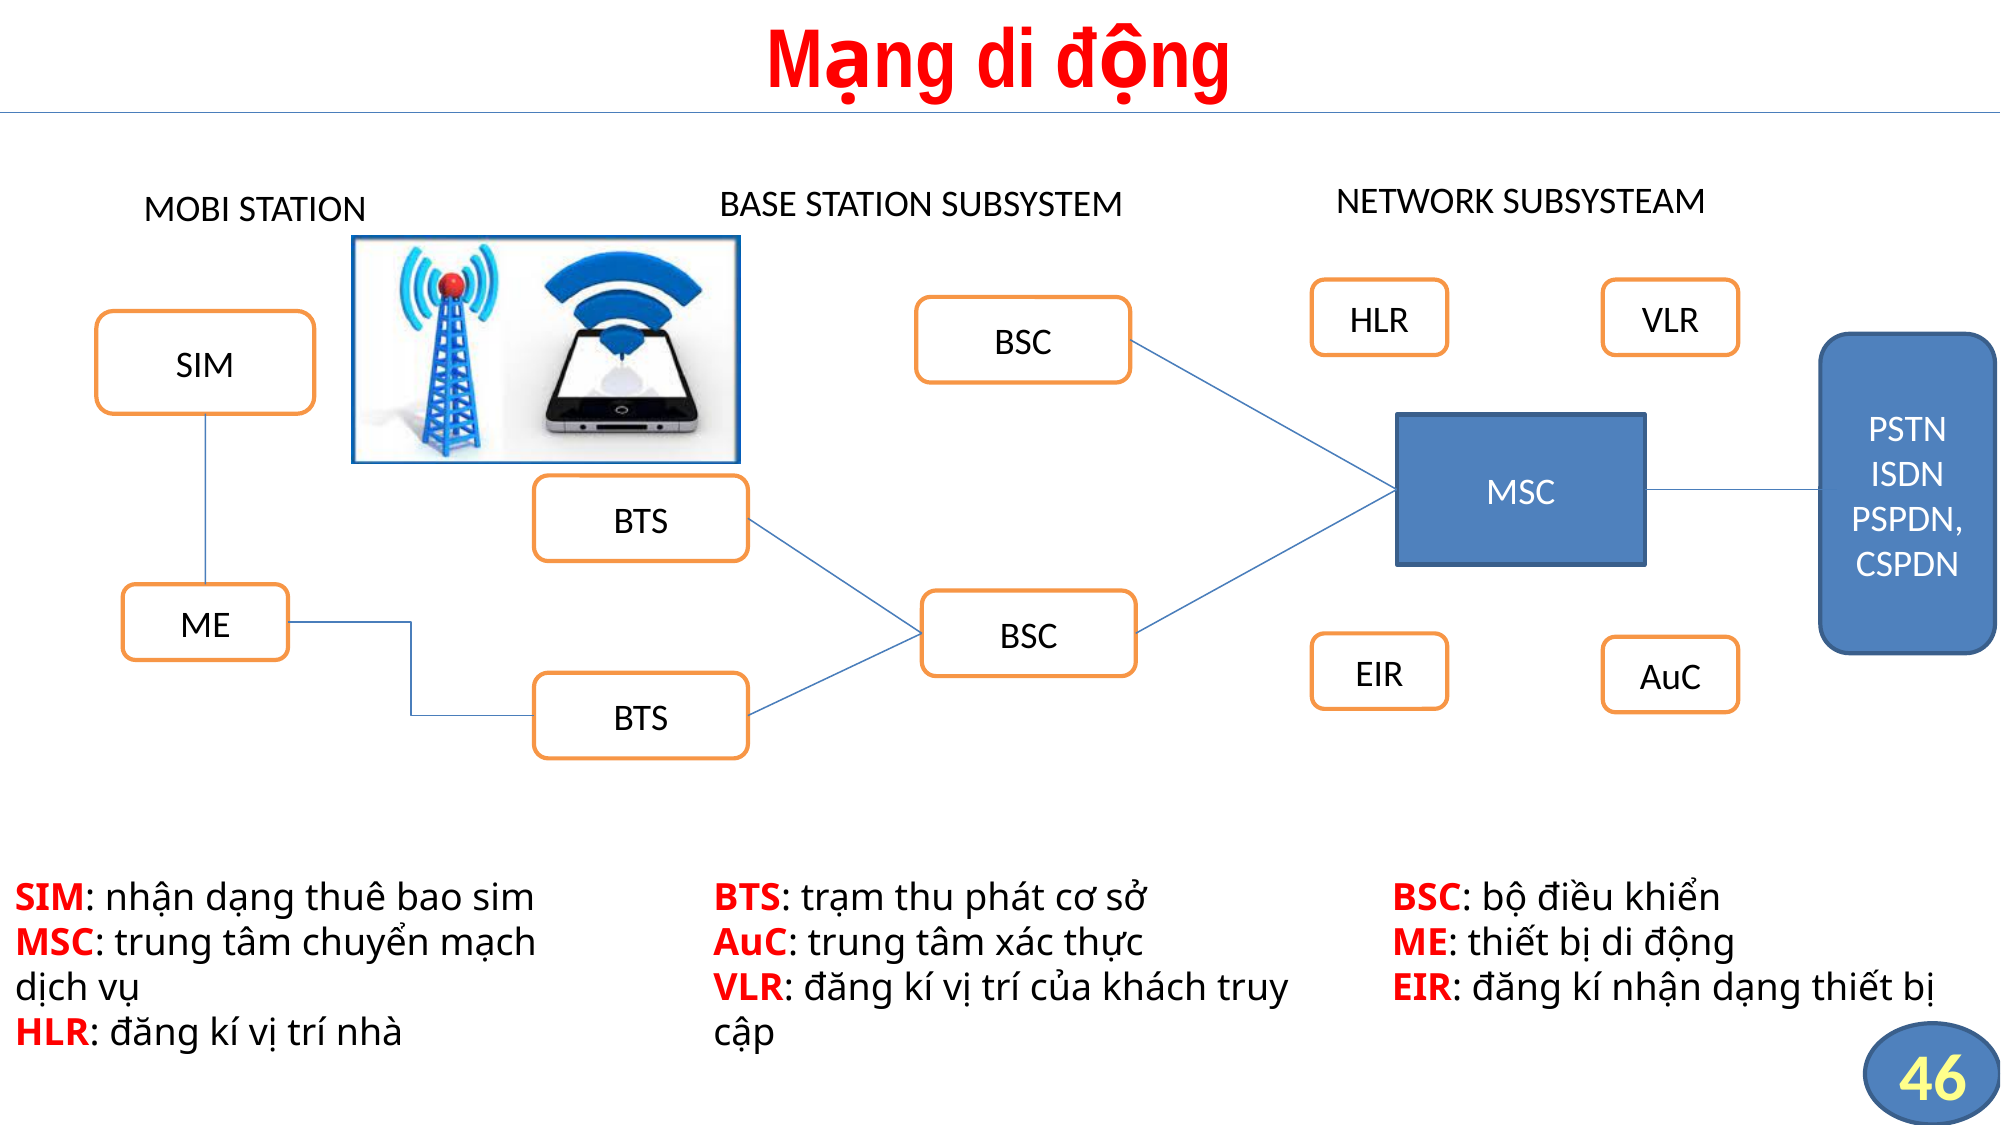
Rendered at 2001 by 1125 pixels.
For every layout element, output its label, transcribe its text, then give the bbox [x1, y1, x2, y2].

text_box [747, 518, 922, 632]
text_box NETWORK SUBSYSTEAM [1321, 168, 1794, 229]
text_box HLR [1309, 277, 1450, 358]
text_box BTS [531, 670, 751, 761]
text_box MOBI STATION [128, 176, 393, 236]
text_box ME [120, 582, 291, 663]
picture [350, 235, 741, 465]
text_box EIR [1309, 631, 1450, 711]
text_box AuC [1600, 634, 1741, 715]
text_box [287, 621, 535, 716]
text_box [747, 633, 922, 716]
text_box BSC [914, 294, 1133, 385]
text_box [1129, 339, 1398, 490]
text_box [1135, 489, 1397, 634]
title Mạng di động [0, 0, 2000, 113]
text_box SIM [94, 308, 317, 416]
text_box BASE STATION SUBSYSTEM [704, 171, 1224, 231]
text_box MSC [1401, 412, 1647, 567]
text_box BSC: bộ điều khiển ME: thiết bị di động EIR: đăng kí nhận dạng thiết bị [1377, 865, 1958, 1016]
text_box BTS: trạm thu phát cơ sở AuC: trung tâm xác thực VLR: đăng kí vị trí của khách truy cập [698, 865, 1322, 1061]
slide_number 46 [1866, 1023, 2000, 1125]
text_box SIM: nhận dạng thuê bao sim MSC: trung tâm chuyển mạch dịch vụ HLR: đăng kí vị trí nhà [0, 865, 623, 1125]
text_box VLR [1600, 277, 1741, 358]
text_box BTS [531, 473, 751, 564]
text_box BSC [927, 588, 1138, 679]
text_box PSTN ISDN PSPDN, CSPDN [1818, 331, 1998, 656]
